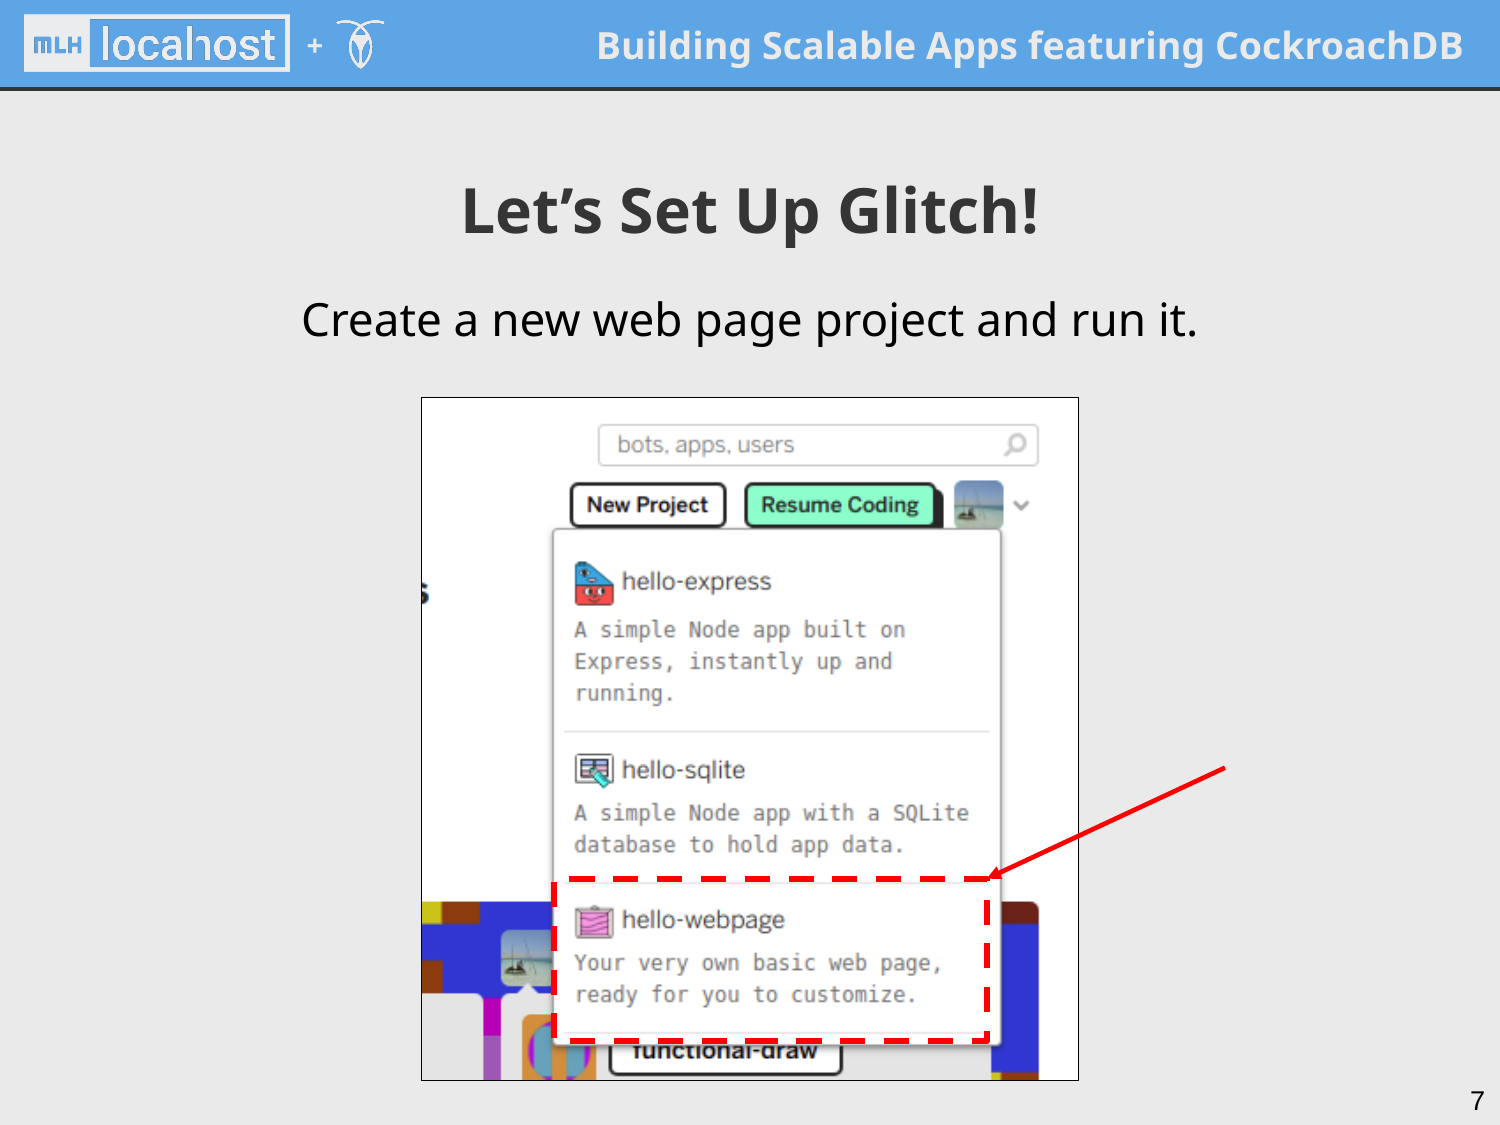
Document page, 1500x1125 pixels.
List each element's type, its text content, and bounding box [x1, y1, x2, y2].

picture [336, 20, 385, 69]
slide_number ‹#› [1410, 1068, 1500, 1125]
picture [24, 14, 290, 72]
text_box Create a new web page project and run it. [124, 266, 1376, 347]
picture [422, 398, 1078, 1081]
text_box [986, 767, 1226, 879]
title Let’s Set Up Glitch! [26, 143, 1474, 275]
